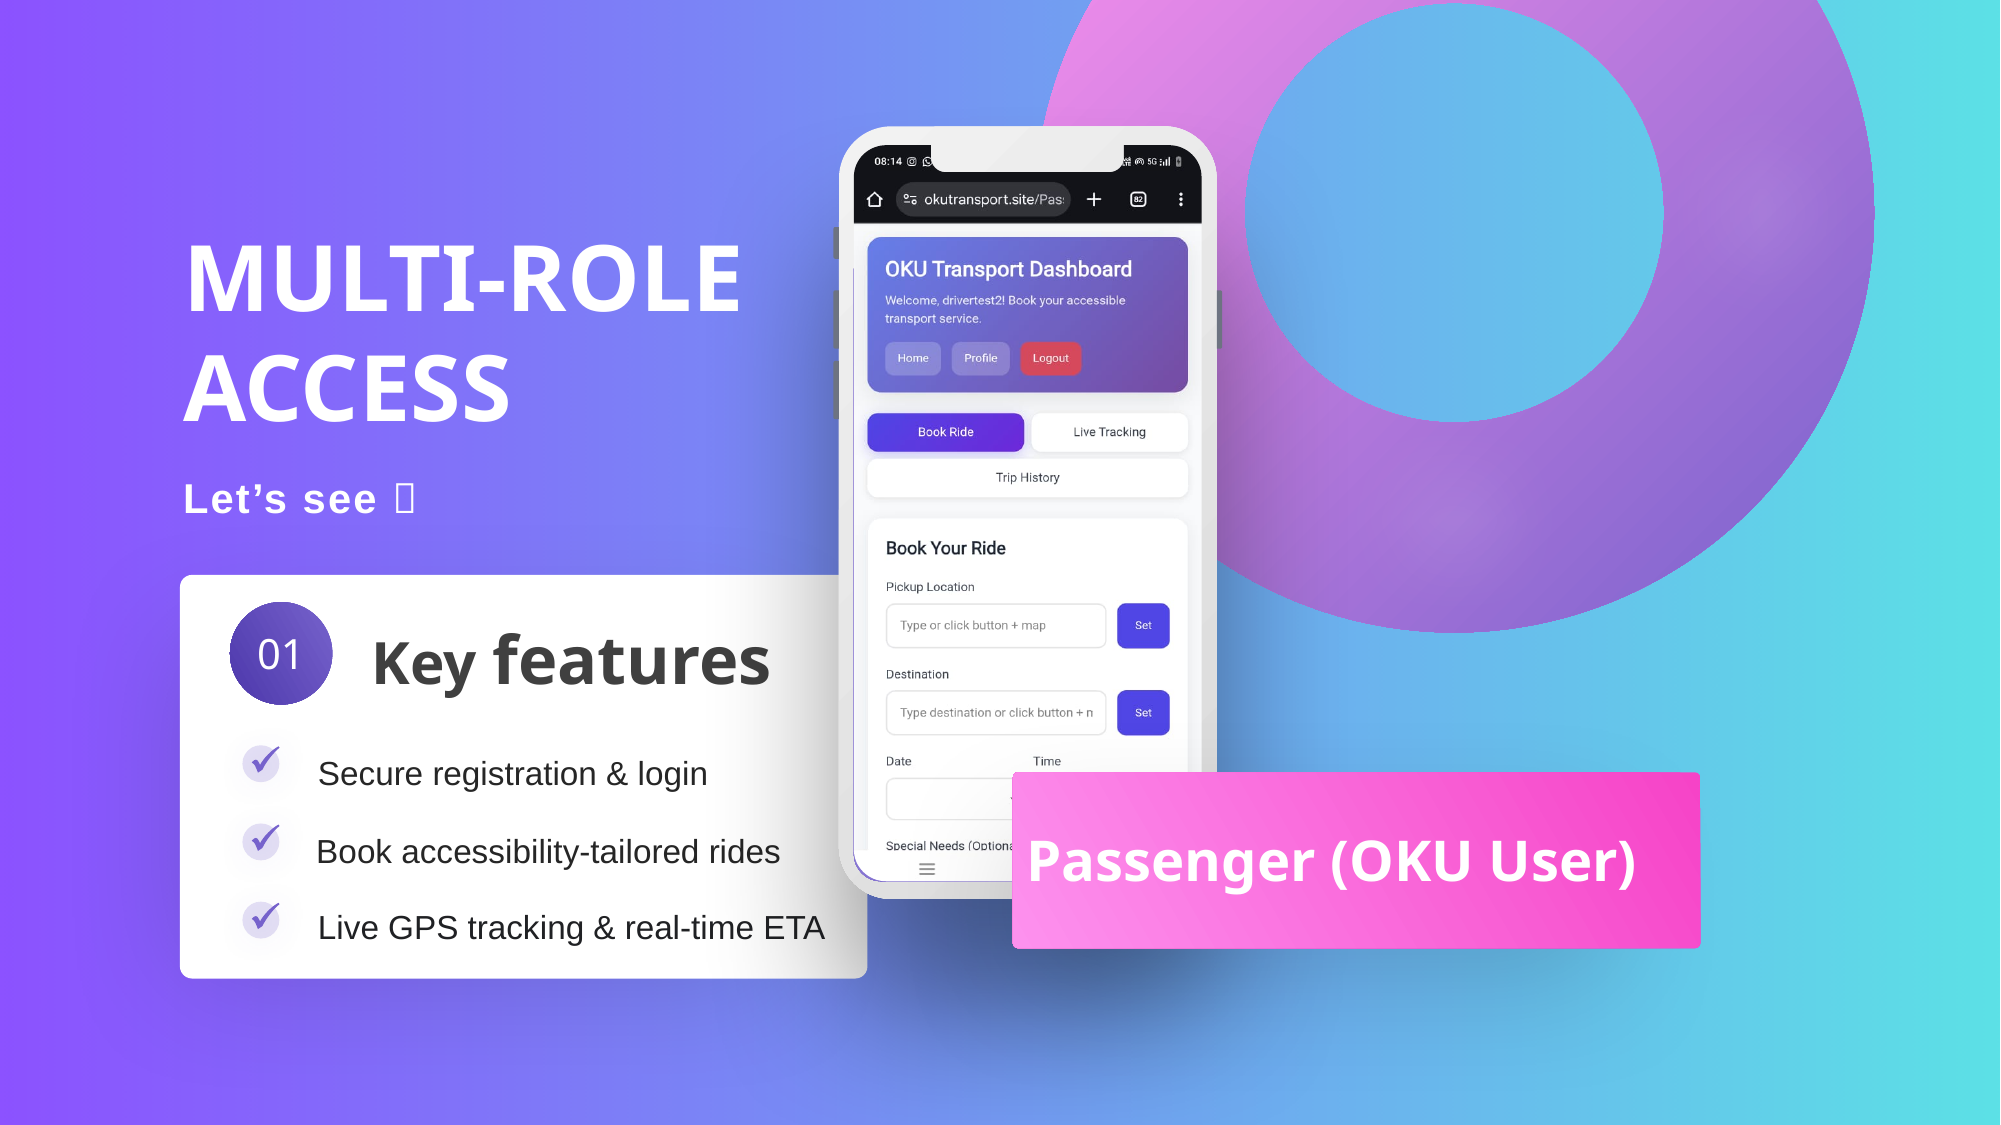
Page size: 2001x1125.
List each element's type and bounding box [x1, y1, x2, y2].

text_box [168, 212, 801, 531]
picture [0, 0, 2000, 1125]
text_box [1011, 772, 1754, 949]
text_box [908, 0, 2000, 759]
text_box [833, 126, 1223, 899]
picture [853, 145, 1202, 882]
text_box [179, 574, 882, 979]
